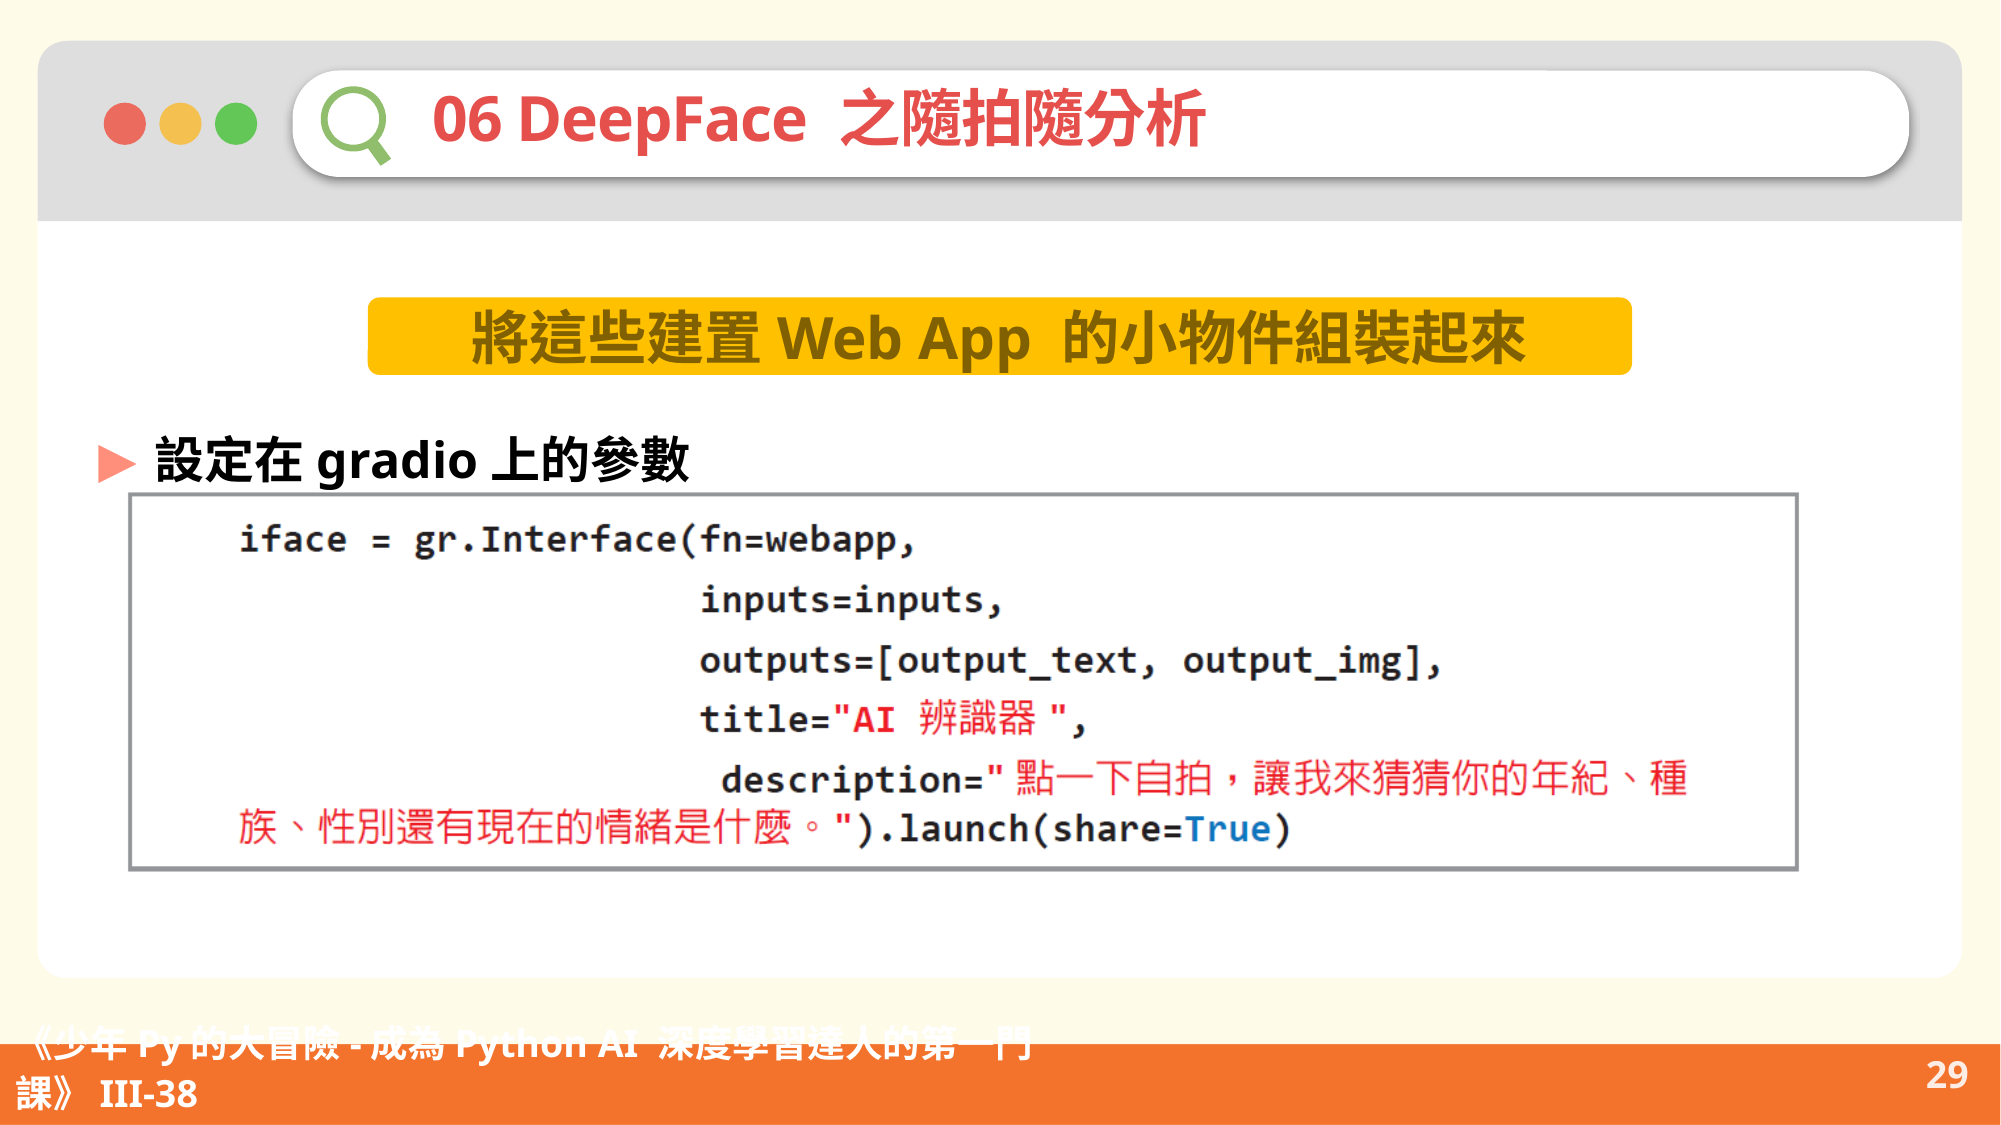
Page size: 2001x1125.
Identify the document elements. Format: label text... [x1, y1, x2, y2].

list 06 DeepFace 之隨拍隨分析 [423, 84, 1874, 163]
text_box 設定在gradio上的參數 [86, 416, 1813, 500]
slide_number 29 [1912, 1047, 1982, 1111]
picture [123, 485, 1804, 873]
text_box 將這些建置Web App 的小物件組裝起來 [367, 297, 1633, 375]
